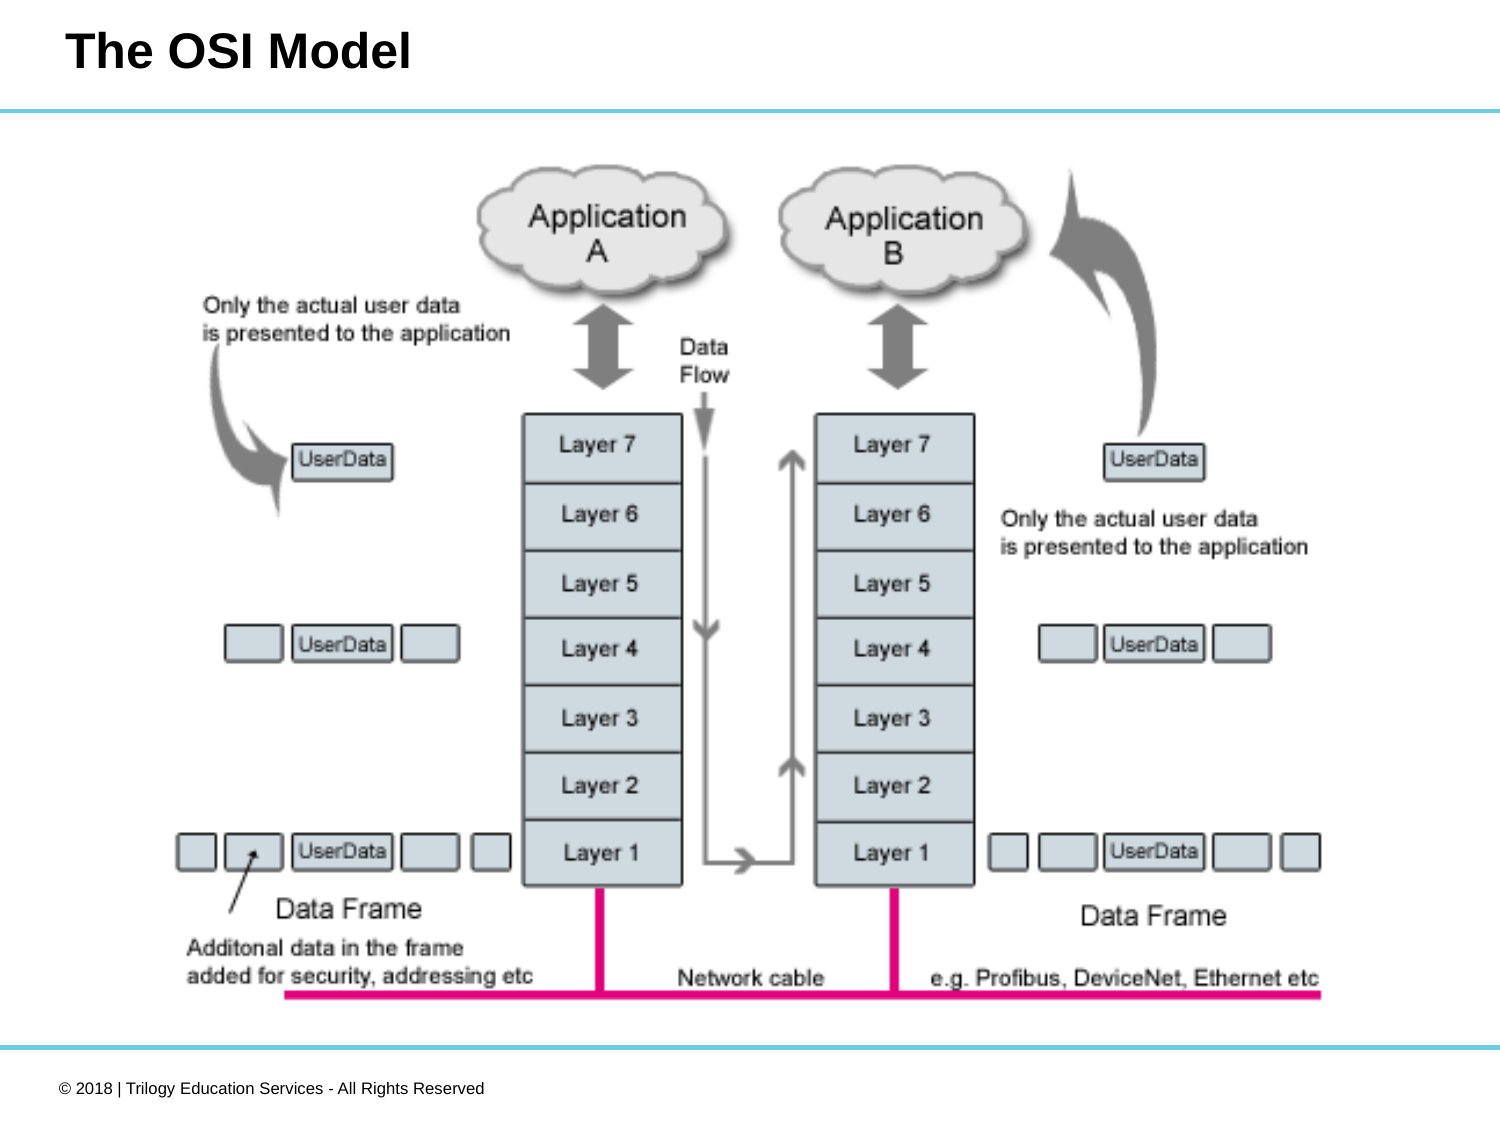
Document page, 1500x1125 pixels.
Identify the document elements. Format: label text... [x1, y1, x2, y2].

picture [169, 149, 1331, 1026]
title The OSI Model [50, 0, 1288, 108]
